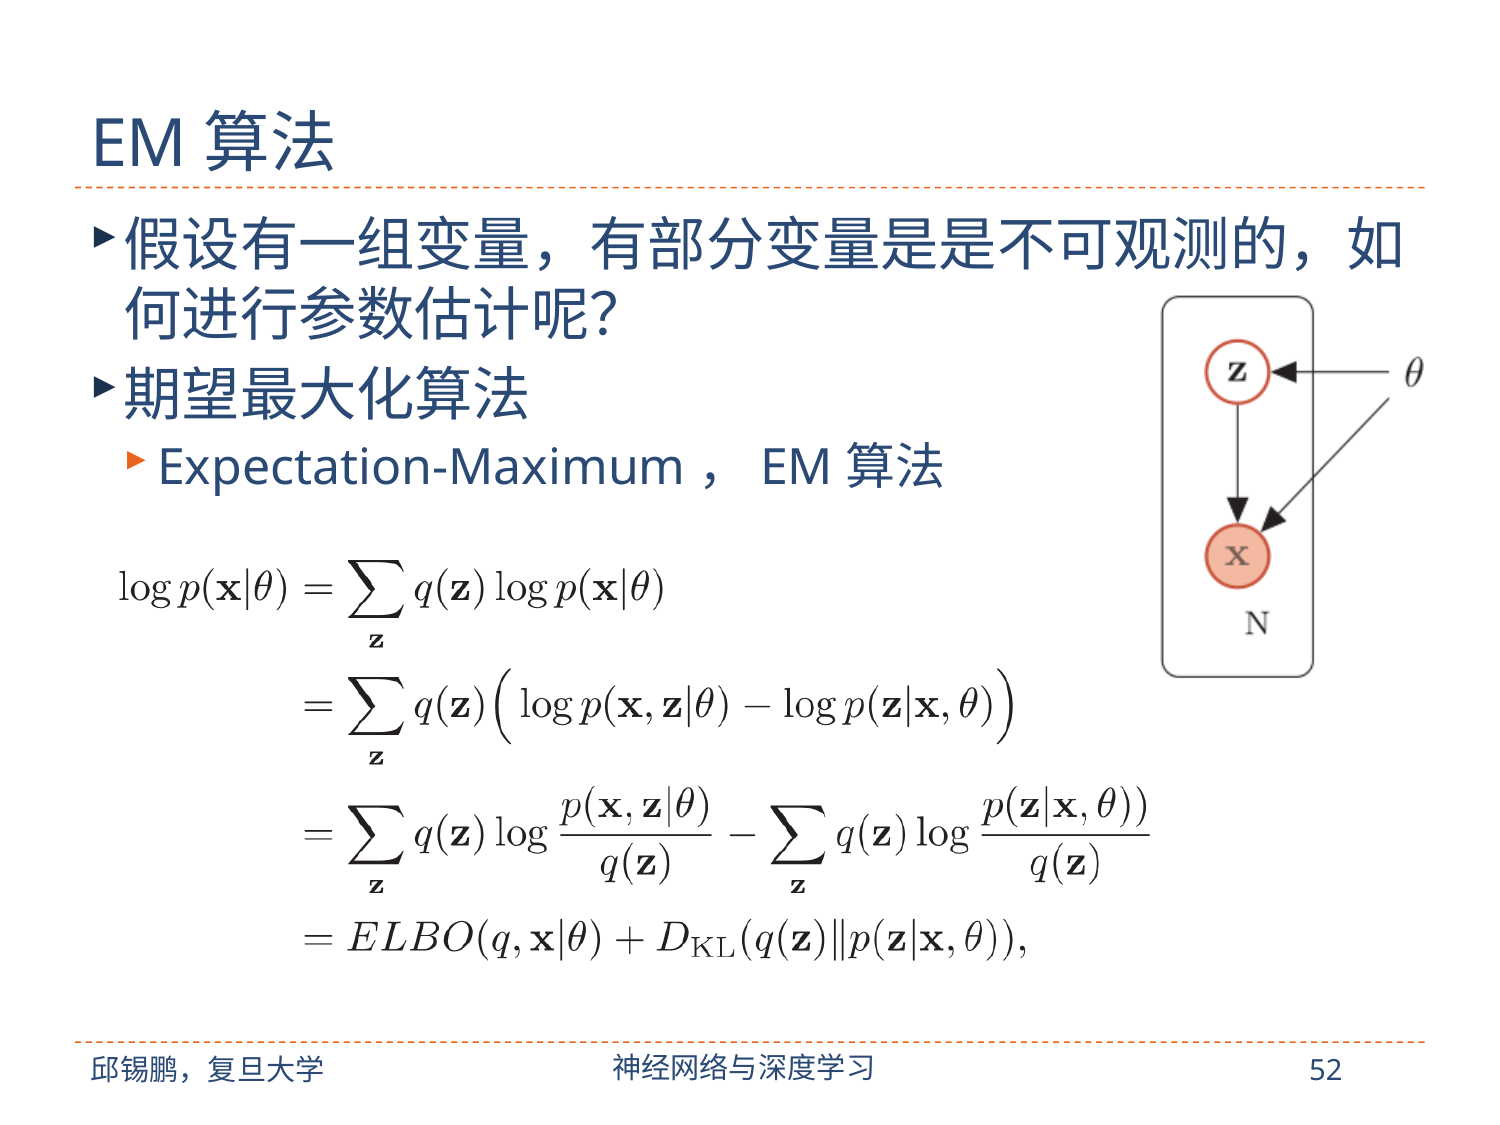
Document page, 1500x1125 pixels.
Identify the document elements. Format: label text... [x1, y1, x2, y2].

list 假设有一组变量，有部分变量是是不可观测的，如何进行参数估计呢？ 期望最大化算法 Expectation-Maximum，EM算法 [75, 200, 1425, 1010]
picture [112, 274, 1485, 984]
title EM算法 [75, 24, 1425, 188]
